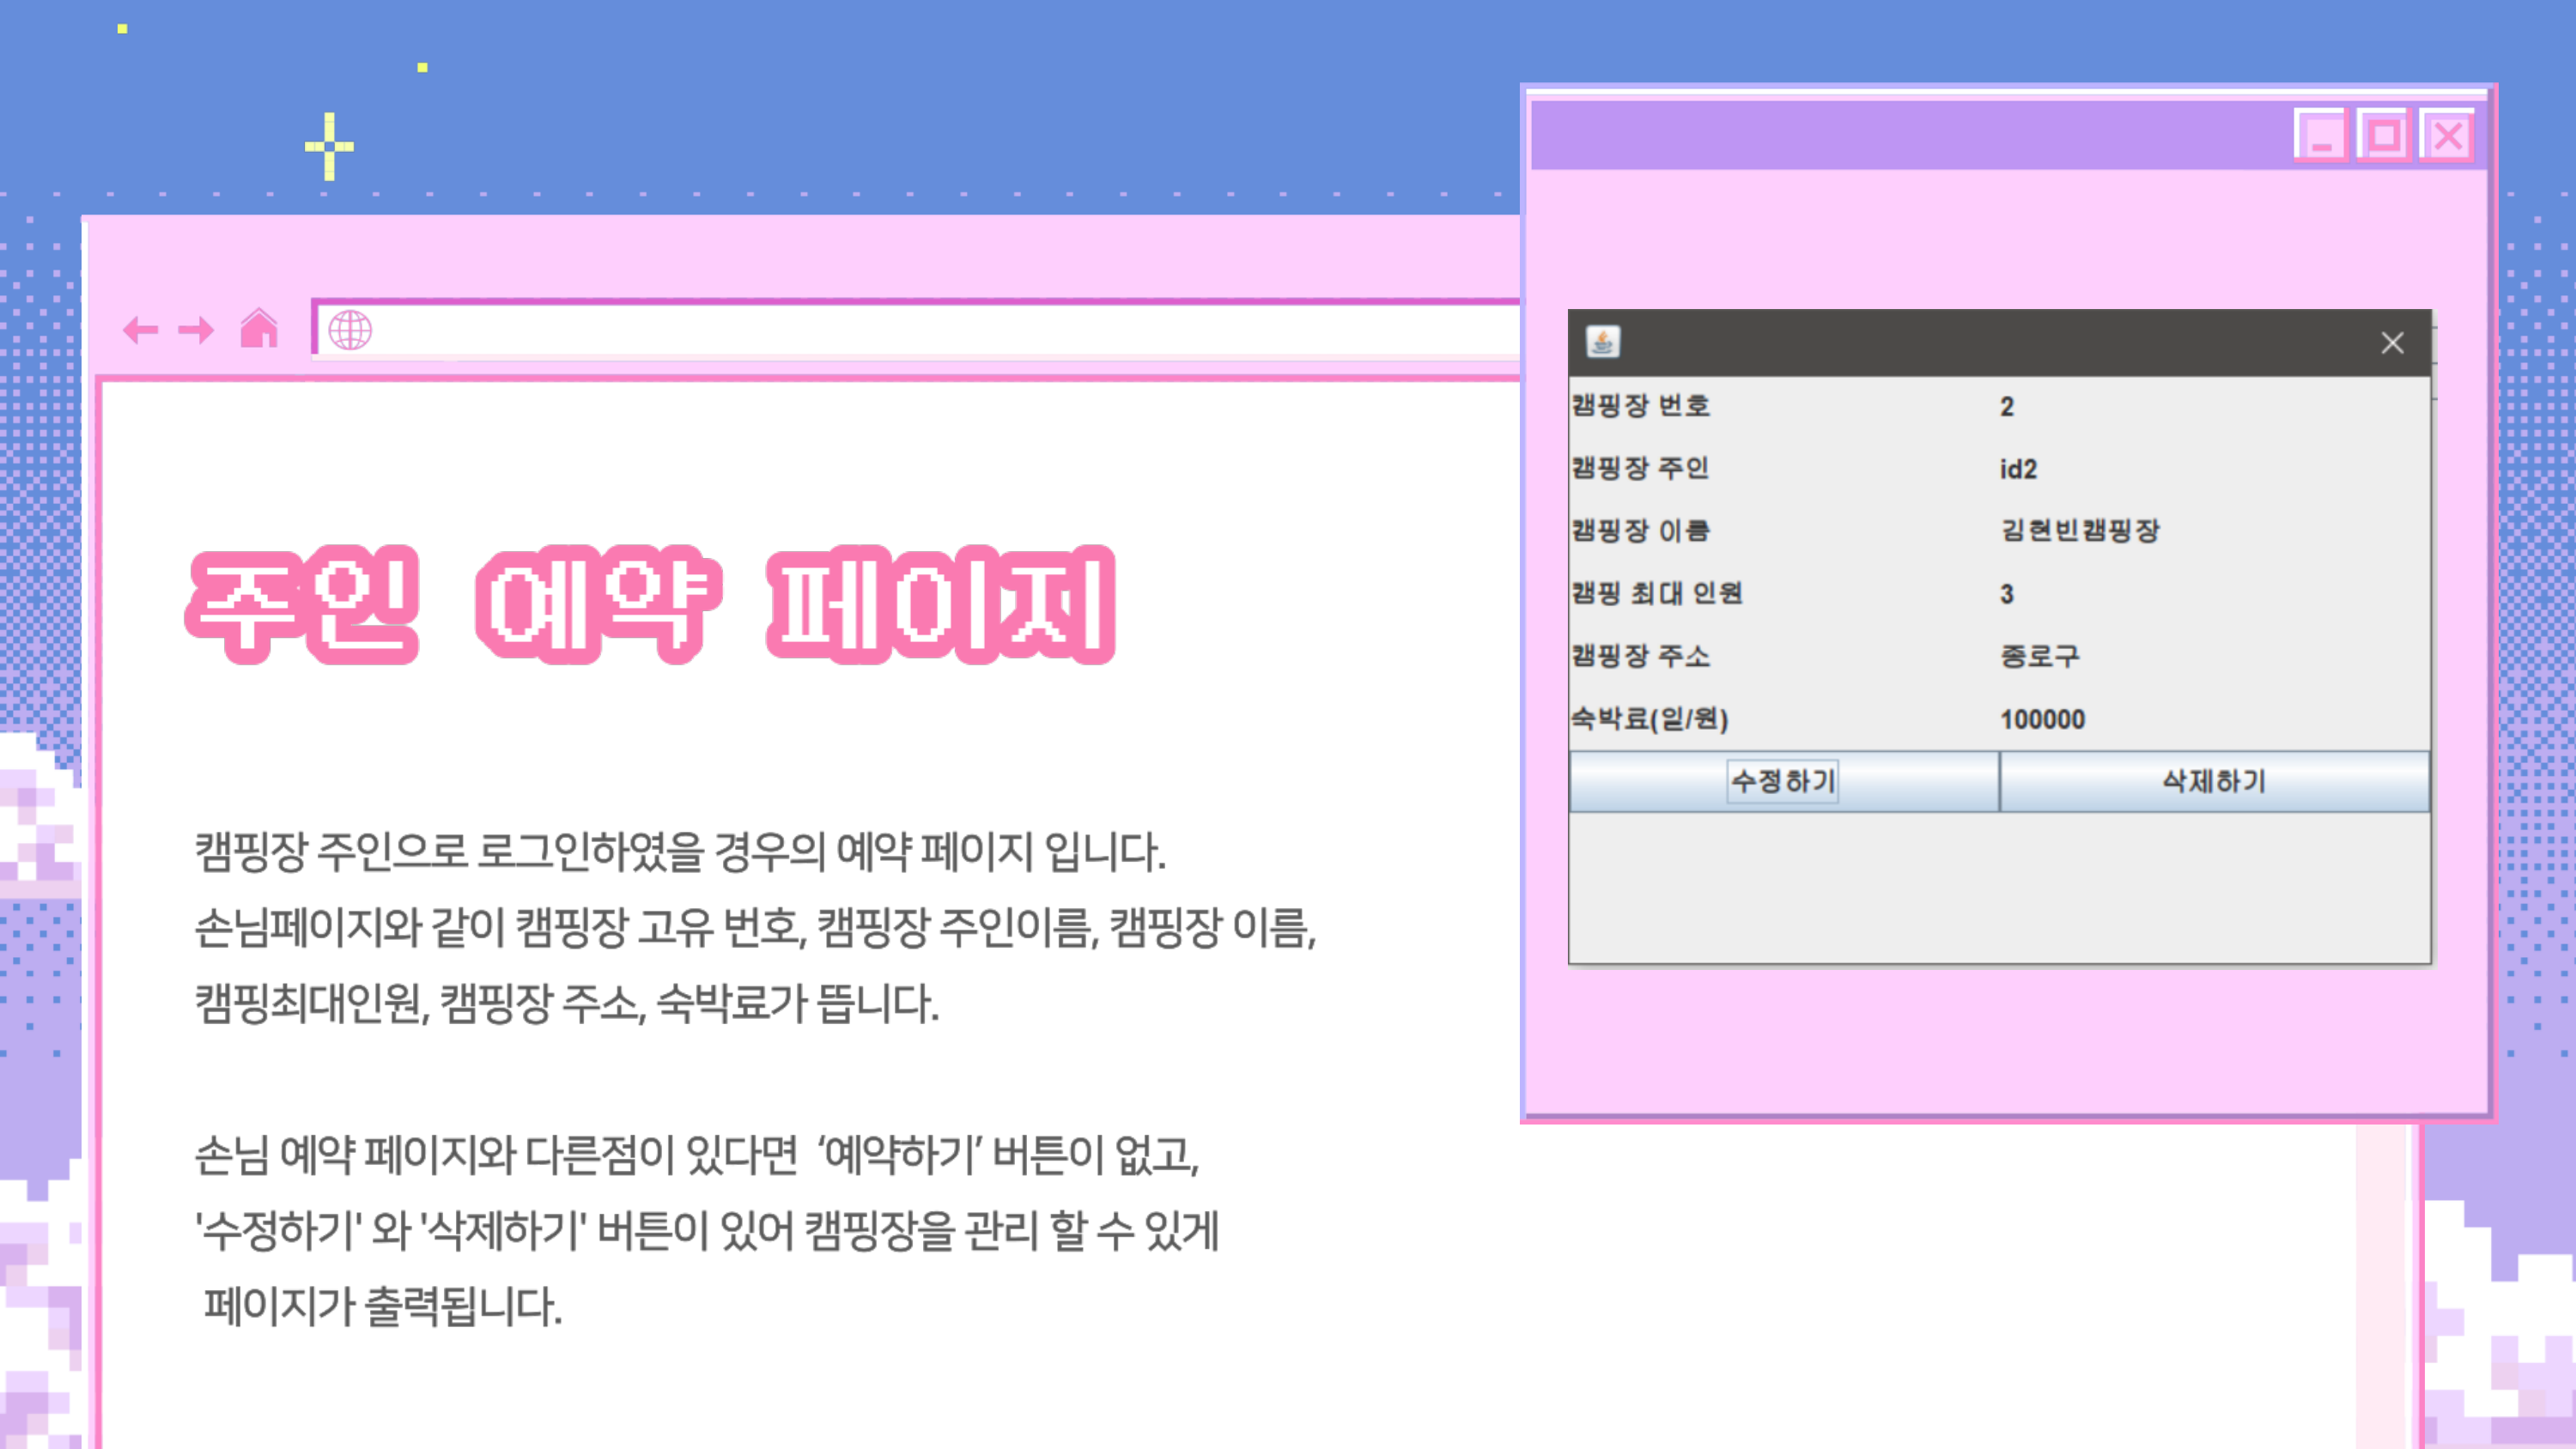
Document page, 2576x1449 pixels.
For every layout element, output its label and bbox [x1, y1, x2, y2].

text_box [82, 215, 2425, 1449]
picture [151, 483, 1242, 785]
picture [188, 815, 1346, 1366]
text_box [1567, 309, 2438, 970]
text_box [0, 0, 113, 1449]
text_box [118, 0, 452, 212]
text_box [455, 0, 2576, 1449]
text_box [1520, 82, 2499, 1125]
